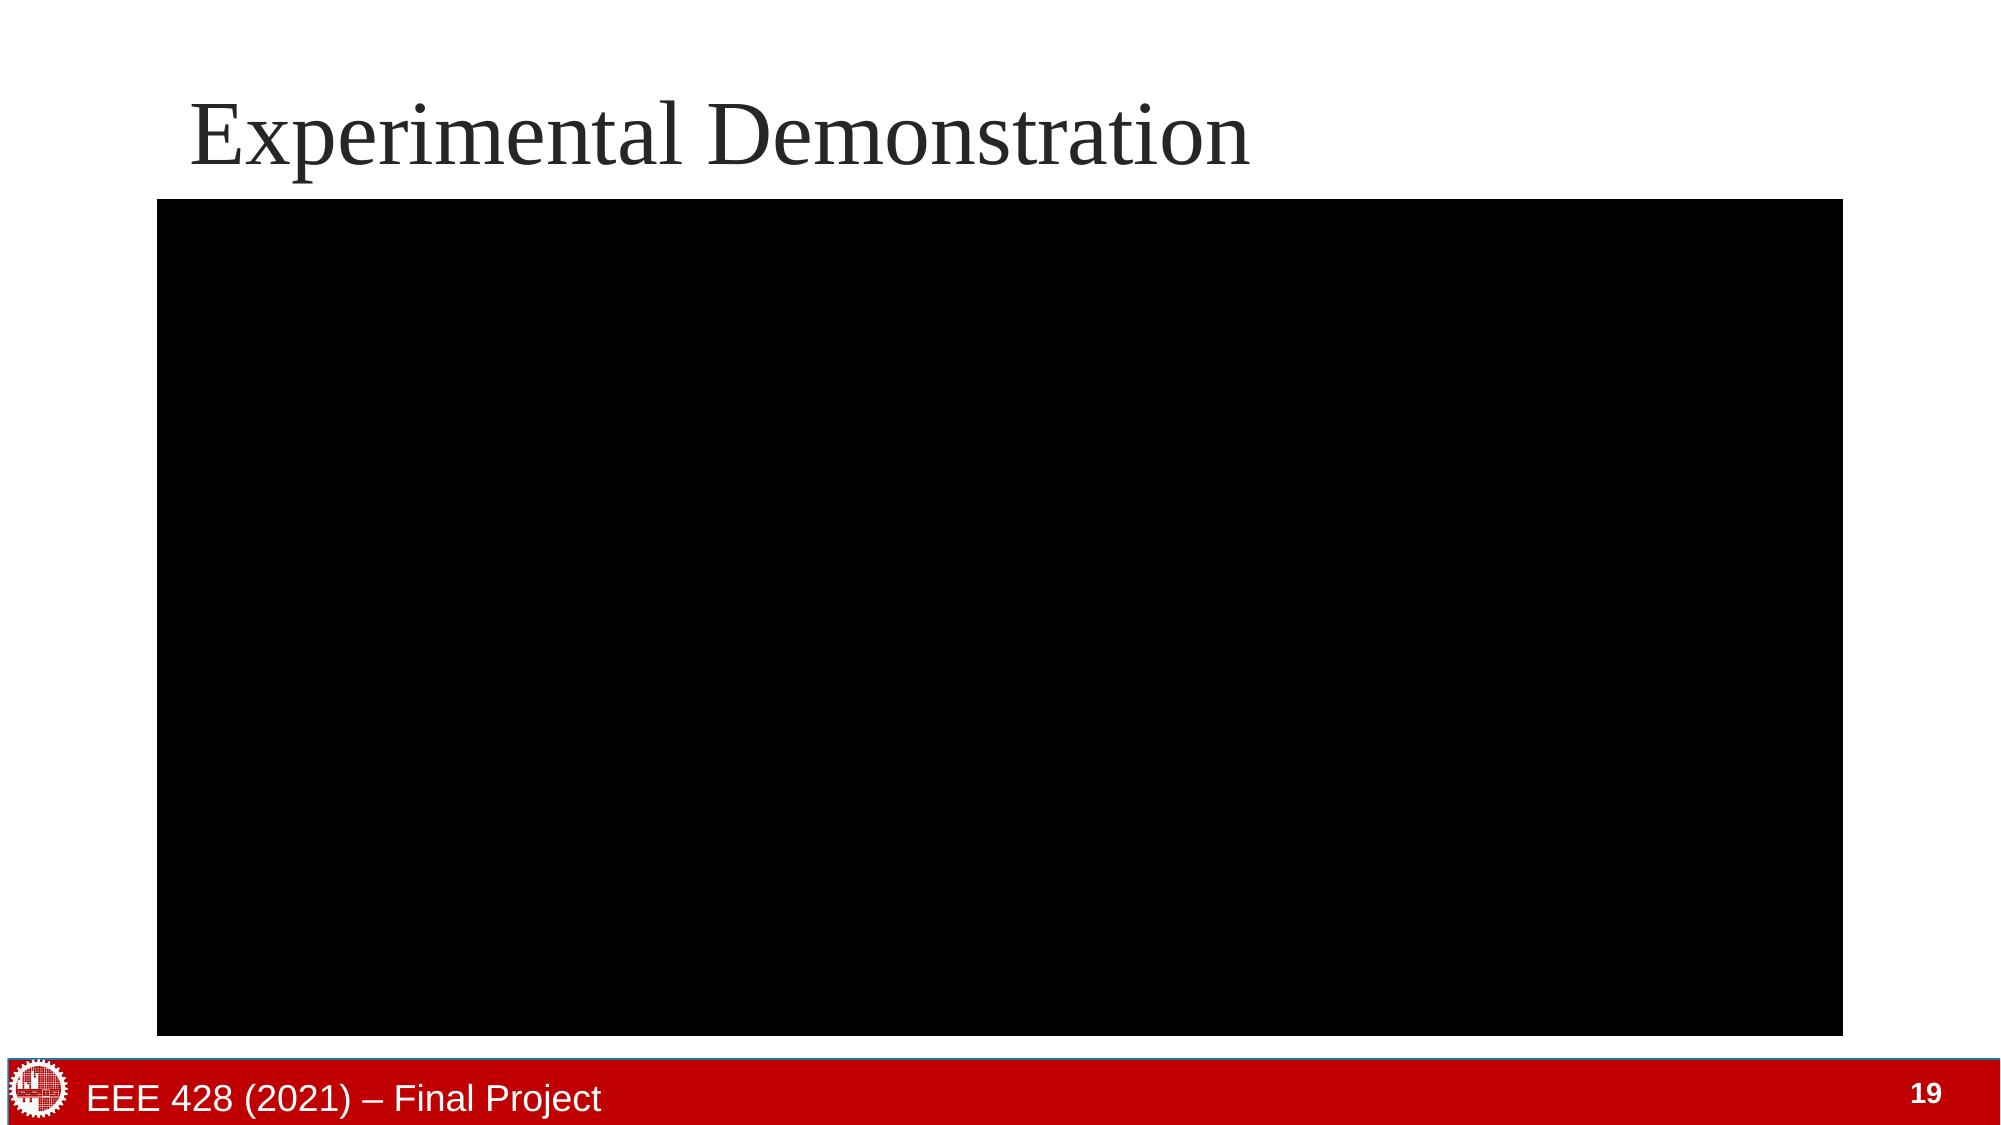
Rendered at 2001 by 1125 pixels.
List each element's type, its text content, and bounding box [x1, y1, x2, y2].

slide_number ‹#› [1871, 1066, 1958, 1118]
picture [8, 1059, 71, 1118]
title Experimental Demonstration [174, 75, 1825, 195]
picture [157, 199, 1843, 1036]
slide_number EEE 428 (2021) – Final Project [70, 1066, 863, 1125]
